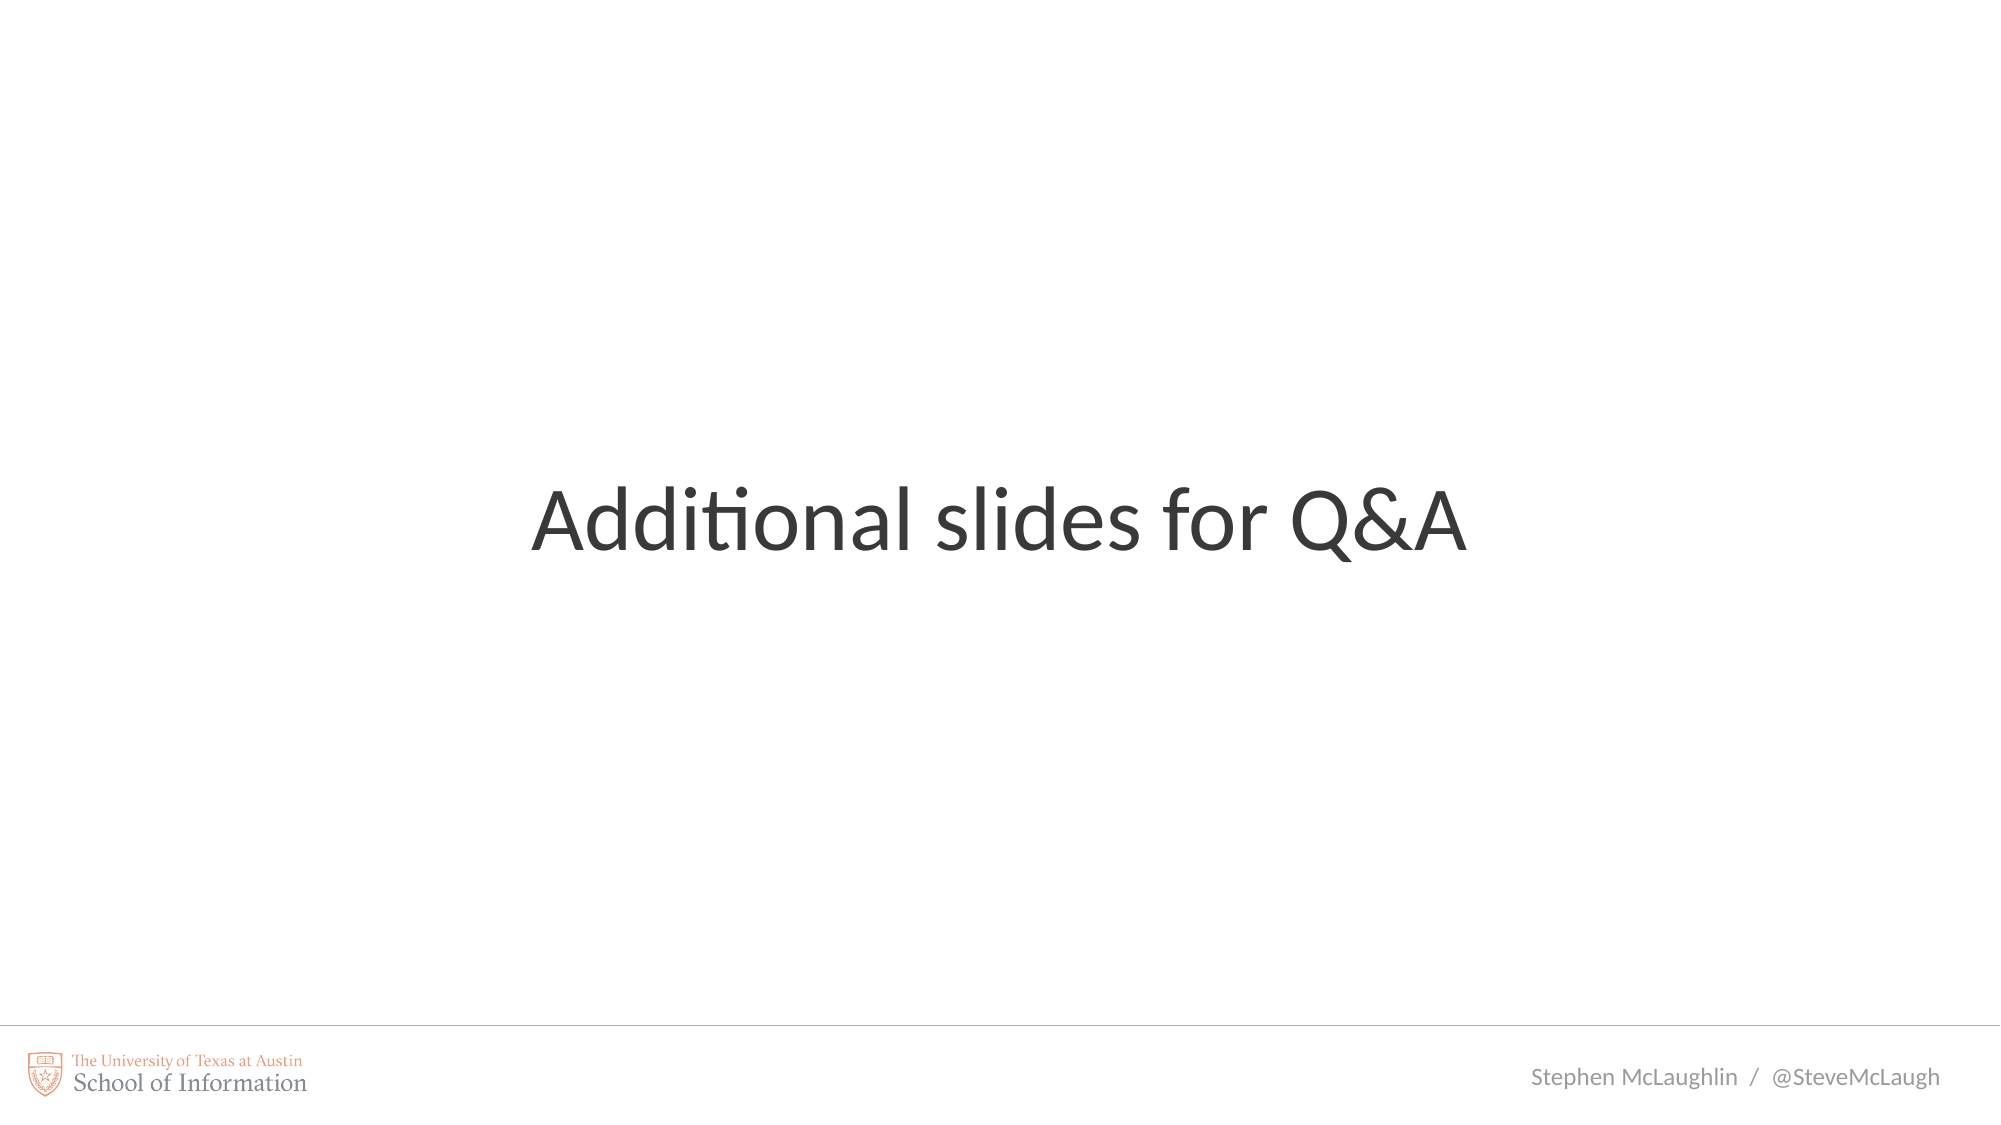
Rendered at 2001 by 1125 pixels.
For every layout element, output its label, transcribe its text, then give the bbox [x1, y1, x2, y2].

picture [28, 1052, 307, 1097]
title Additional slides for Q&A [137, 412, 1863, 630]
text_box Stephen McLaughlin / @SteveMcLaugh [1516, 1052, 2000, 1098]
